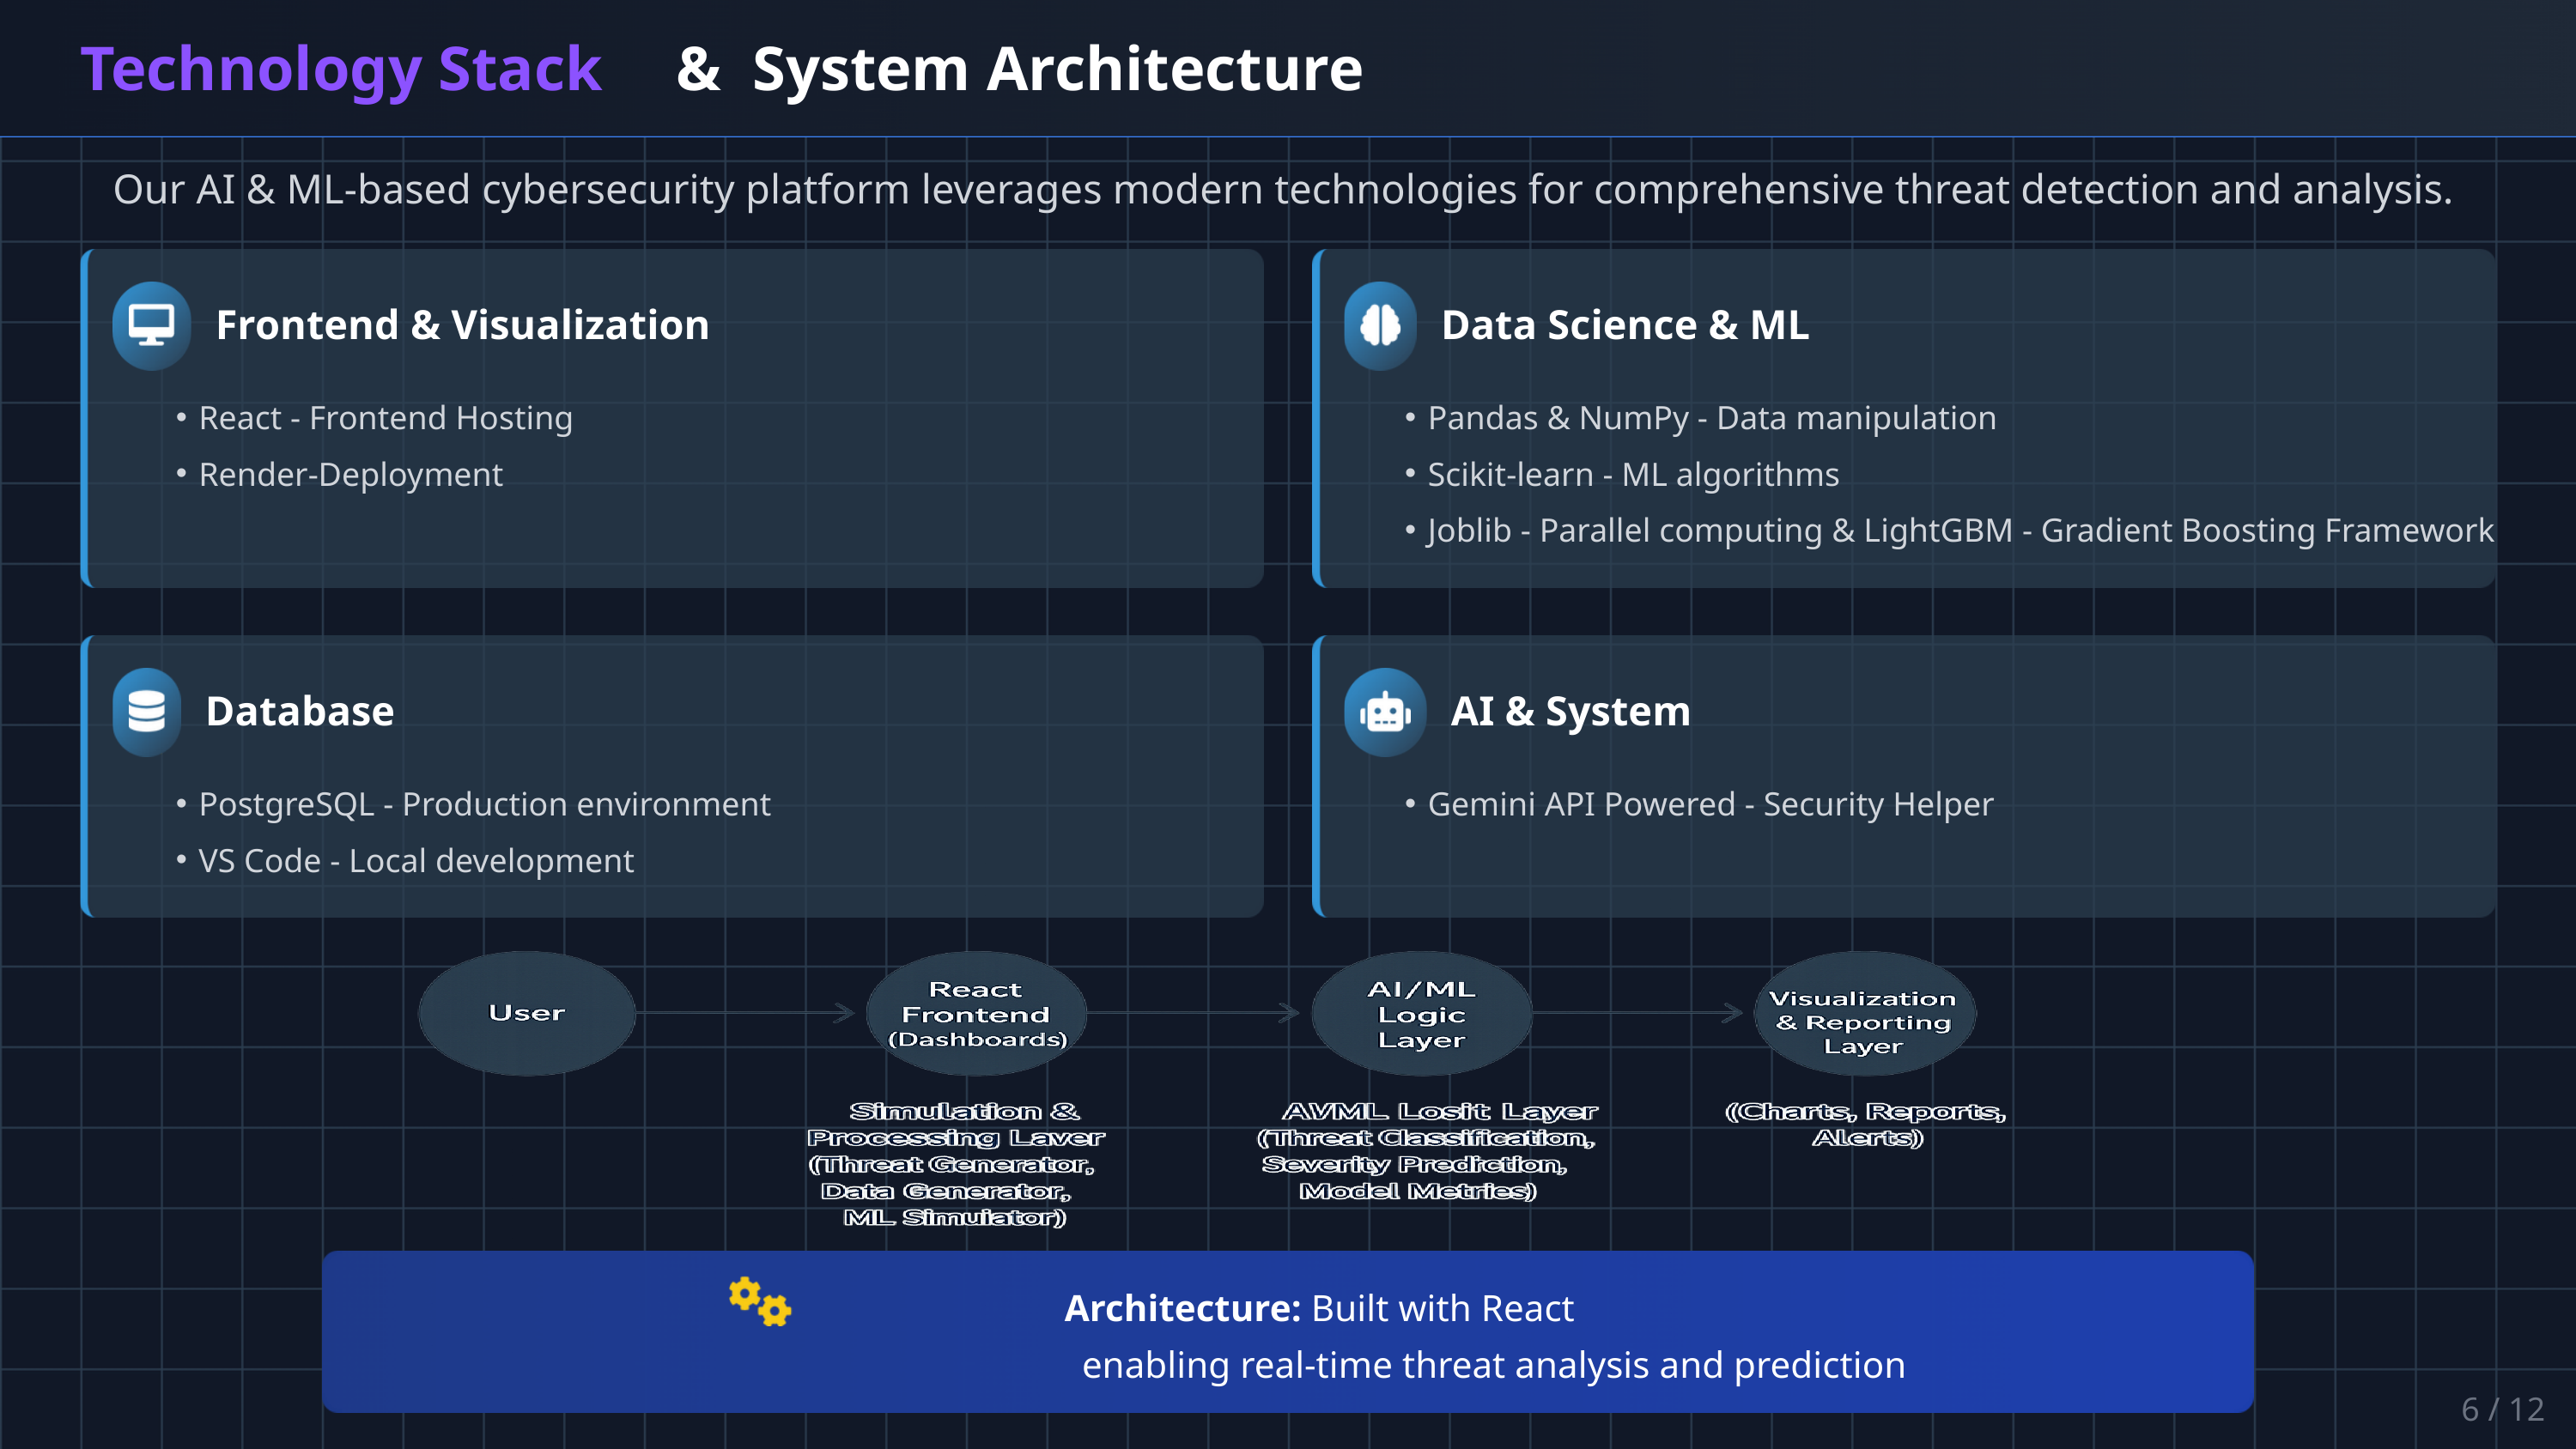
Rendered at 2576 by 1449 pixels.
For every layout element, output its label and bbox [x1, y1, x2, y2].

picture [416, 767, 2184, 1362]
text_box [0, 147, 2576, 1449]
text_box [321, 1251, 2255, 1413]
text_box [80, 635, 1265, 918]
text_box [1344, 667, 1427, 757]
text_box [128, 297, 176, 355]
text_box [1360, 683, 1412, 741]
text_box [112, 667, 182, 757]
text_box [80, 249, 1265, 588]
text_box [1360, 297, 1401, 355]
text_box [128, 683, 166, 741]
text_box [1311, 249, 2496, 588]
text_box [1311, 635, 2496, 918]
text_box [1344, 281, 1418, 371]
text_box [0, 0, 2576, 137]
text_box [112, 281, 191, 371]
